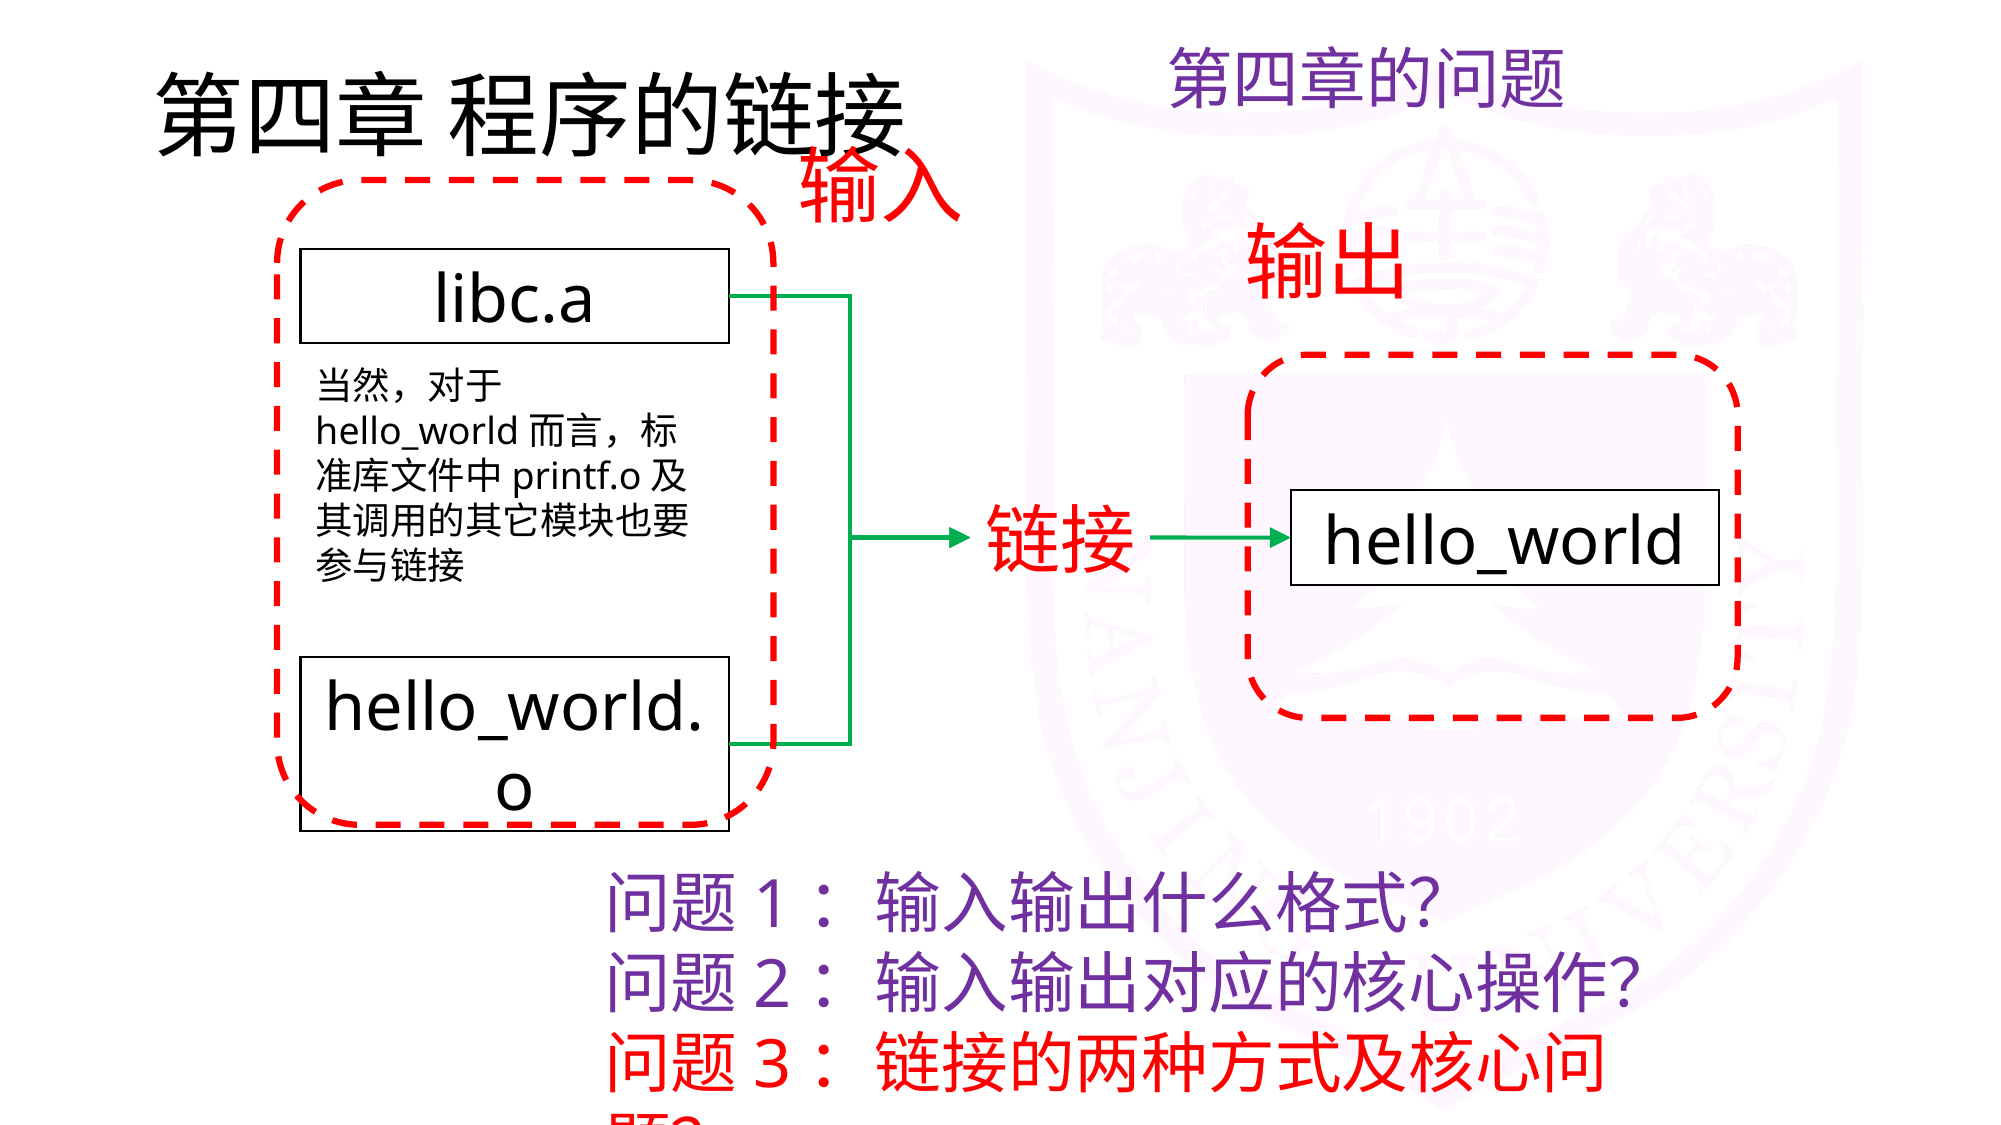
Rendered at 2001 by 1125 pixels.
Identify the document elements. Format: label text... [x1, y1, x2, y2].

text_box 输入 [715, 125, 1046, 240]
text_box 输出 [1162, 202, 1493, 317]
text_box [729, 296, 970, 539]
text_box [275, 179, 775, 826]
text_box 第四章的问题 [1151, 29, 1800, 125]
text_box hello_world.o [299, 801, 730, 832]
text_box 问题1：输入输出什么格式？ 问题2：输入输出对应的核心操作？ 问题3：链接的两种方式及核心问题？ [589, 853, 1671, 1125]
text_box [729, 539, 970, 705]
title 第四章 程序的链接 [137, 59, 1863, 181]
text_box 链接 [970, 485, 1151, 590]
text_box [1246, 353, 1739, 719]
